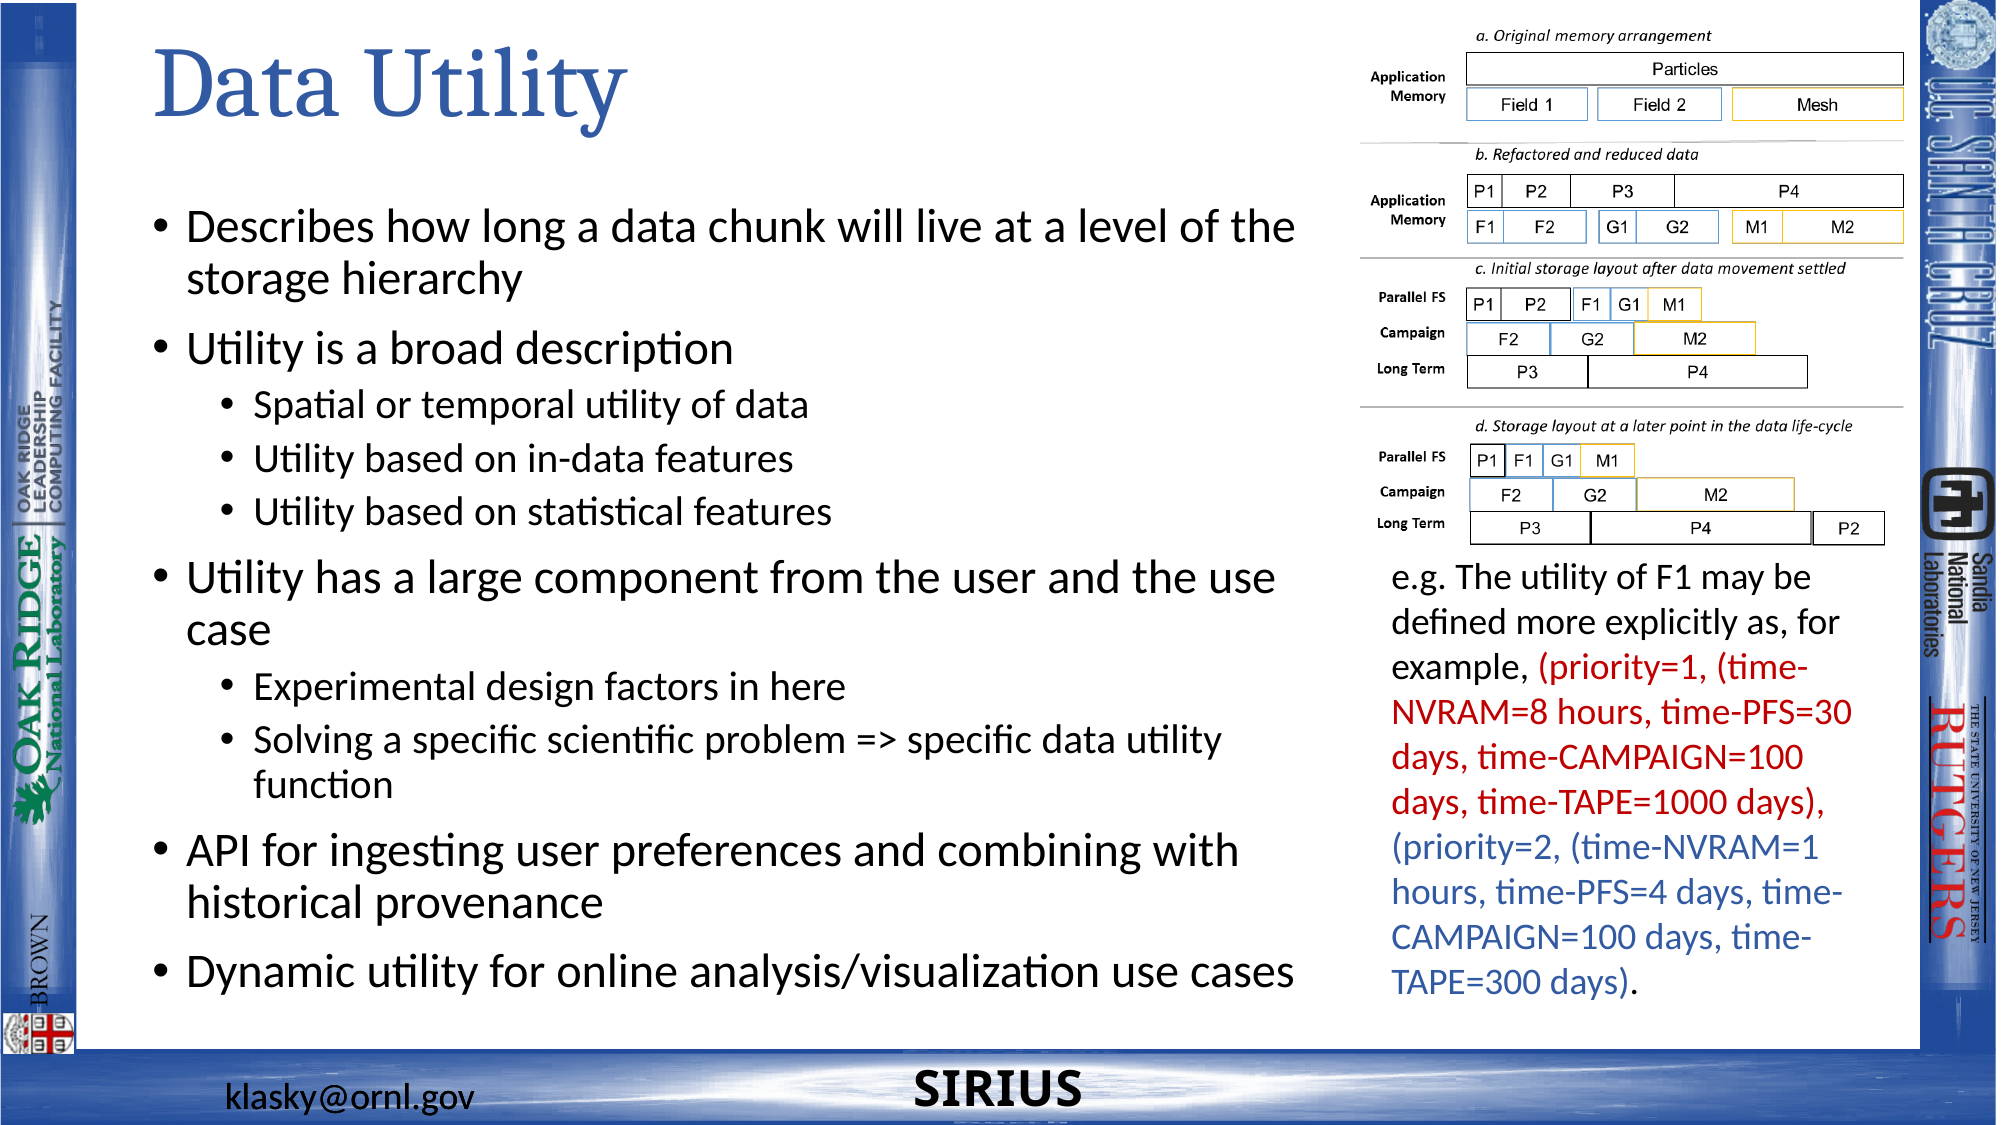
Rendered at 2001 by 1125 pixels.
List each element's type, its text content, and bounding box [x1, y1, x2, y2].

picture [4, 898, 74, 1054]
title Data Utility [137, 19, 1359, 149]
picture [1359, 19, 1904, 549]
picture [1927, 696, 1988, 943]
list Describes how long a data chunk will live at a level of the storage hierarchy Utility is a broad description Spatial or temporal utility of data Utility based on in-data features Utility based on statistical features Utility has a large component from the user and the use case Experimental design factors in here Solving a specific scientific problem => specific data utility function API for ingesting user preferences and combining with historical provenance Dynamic utility for online analysis/visualization use cases [137, 193, 1360, 1014]
text_box e.g. The utility of F1 may be defined more explicitly as, for example, (priority=1, (time-NVRAM=8 hours, time-PFS=30 days, time-CAMPAIGN=100 days, time-TAPE=1000 days), (priority=2, (time-NVRAM=1 hours, time-PFS=4 days, time-CAMPAIGN=100 days, time-TAPE=300 days). [1376, 549, 1904, 1009]
picture [12, 301, 66, 825]
picture [1921, 0, 1995, 348]
picture [1921, 465, 1996, 660]
